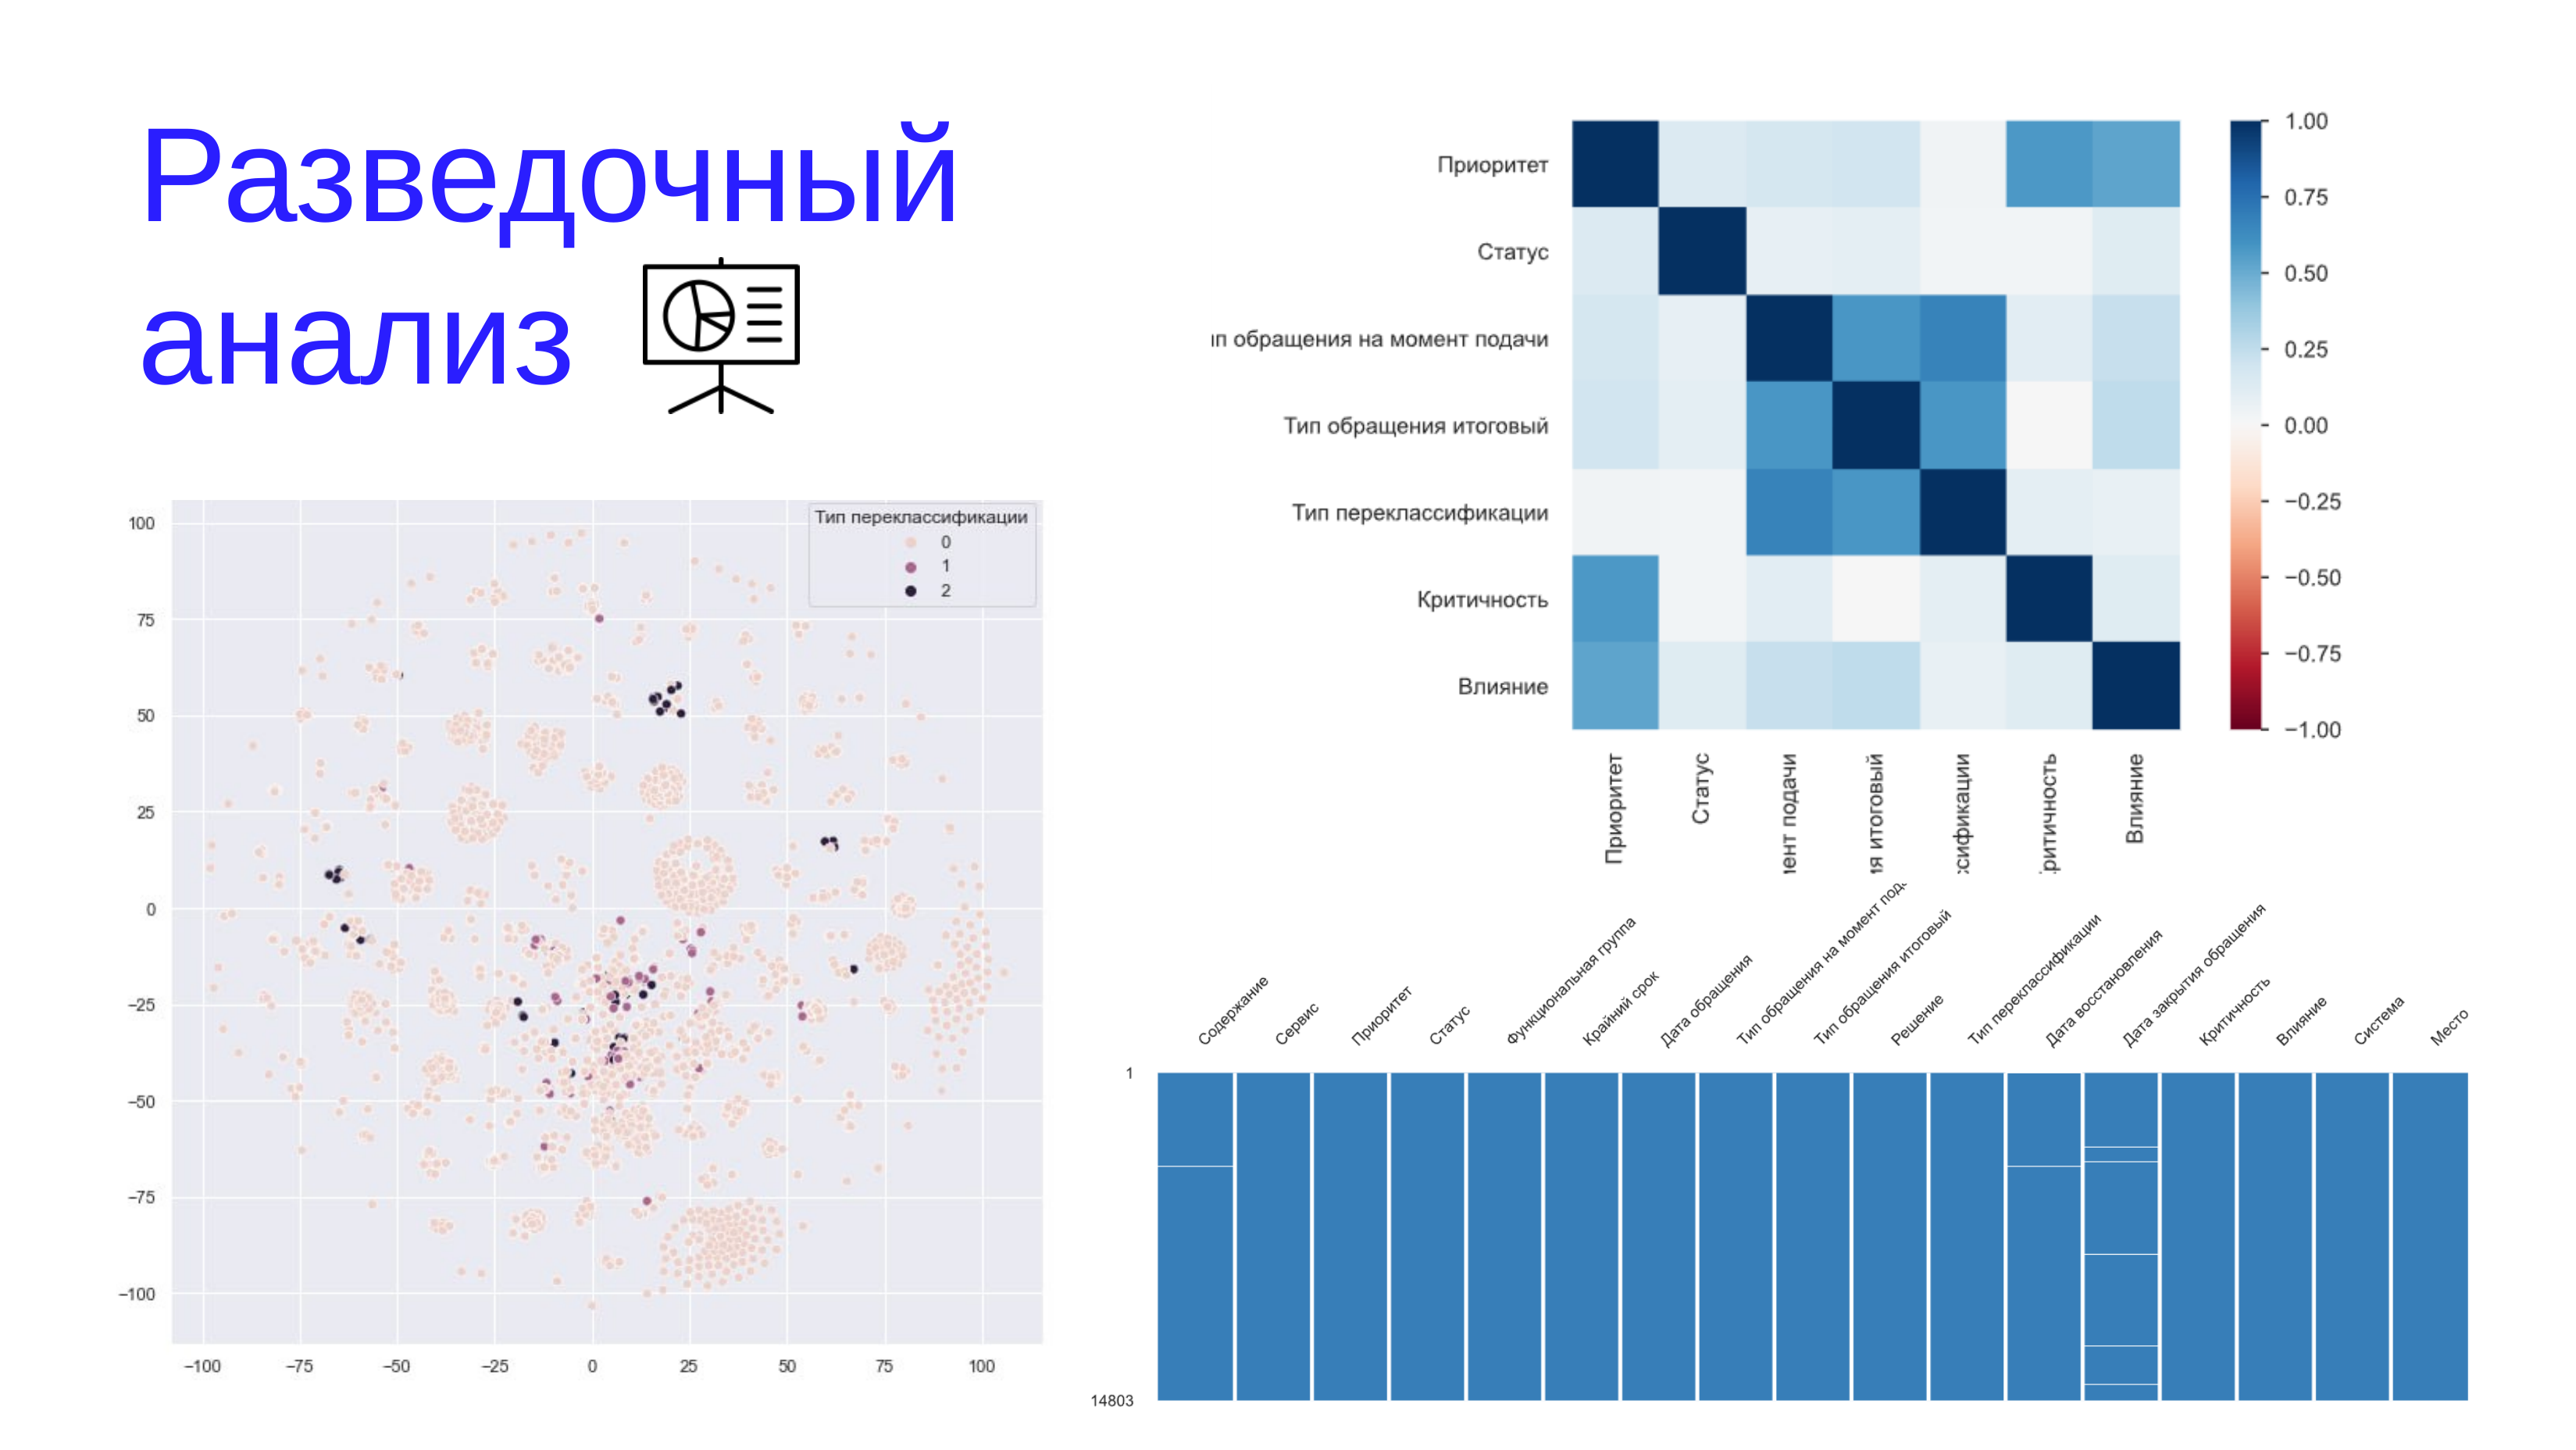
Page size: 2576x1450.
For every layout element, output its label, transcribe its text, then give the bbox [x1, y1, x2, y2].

picture [116, 499, 1064, 1380]
text_box Разведочный анализ [136, 85, 1044, 411]
picture [1091, 83, 2480, 1424]
picture [643, 257, 801, 415]
